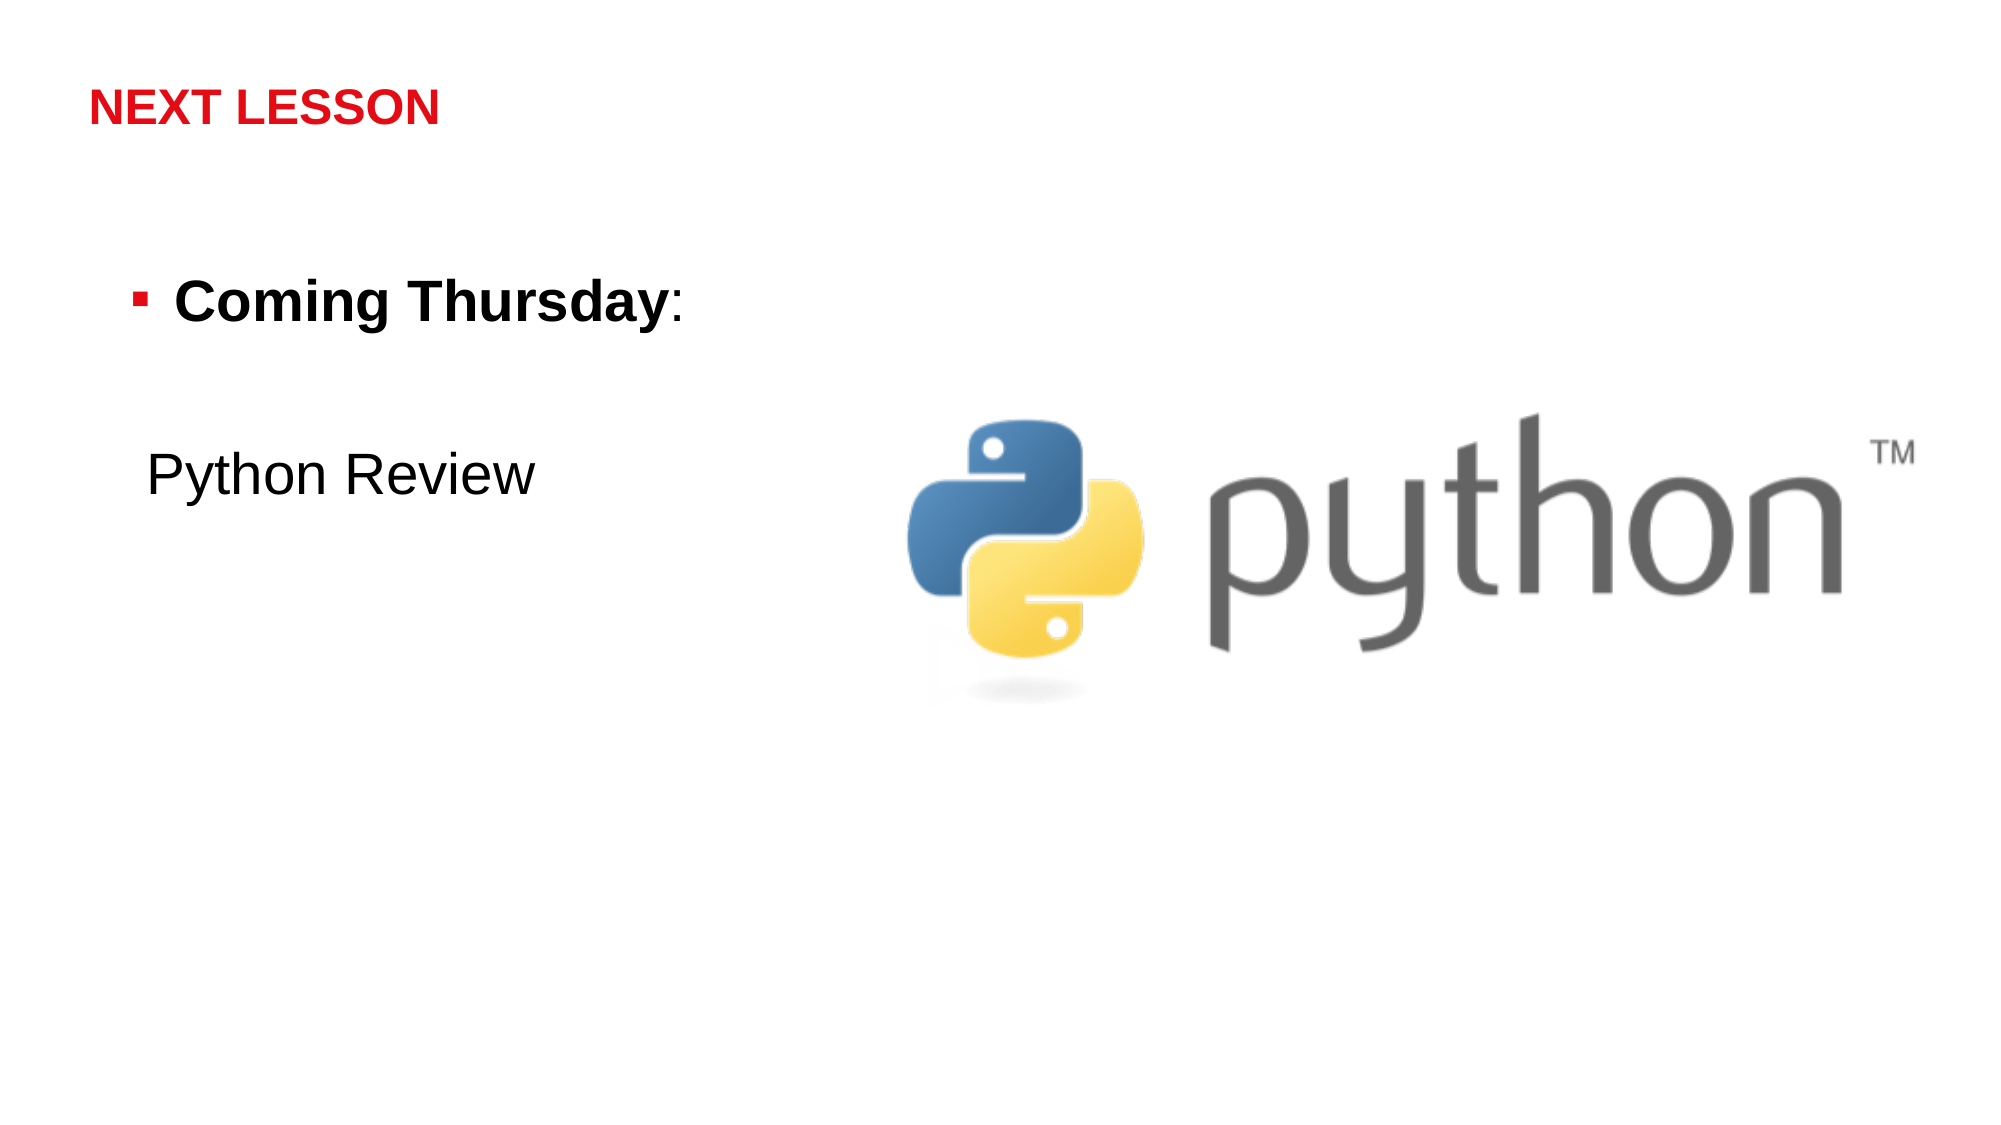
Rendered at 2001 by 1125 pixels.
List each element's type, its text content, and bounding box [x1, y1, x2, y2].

text_box Coming Thursday: Python Review [115, 255, 850, 948]
title Next lesson [88, 88, 1911, 183]
picture [892, 406, 1923, 708]
